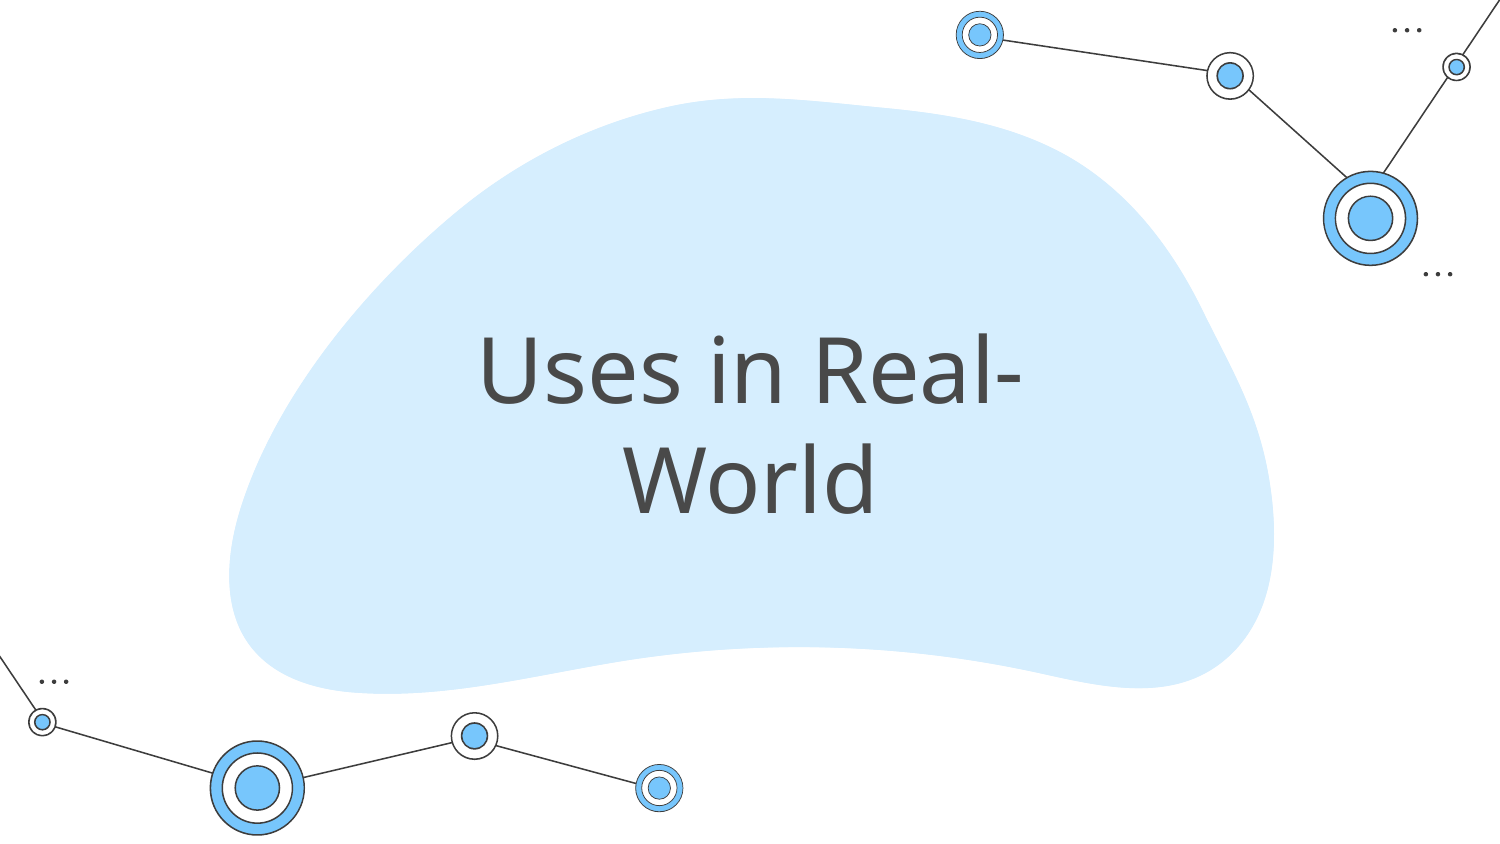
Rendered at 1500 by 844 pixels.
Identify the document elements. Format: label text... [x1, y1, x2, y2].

title Uses in Real-World [430, 265, 1071, 578]
